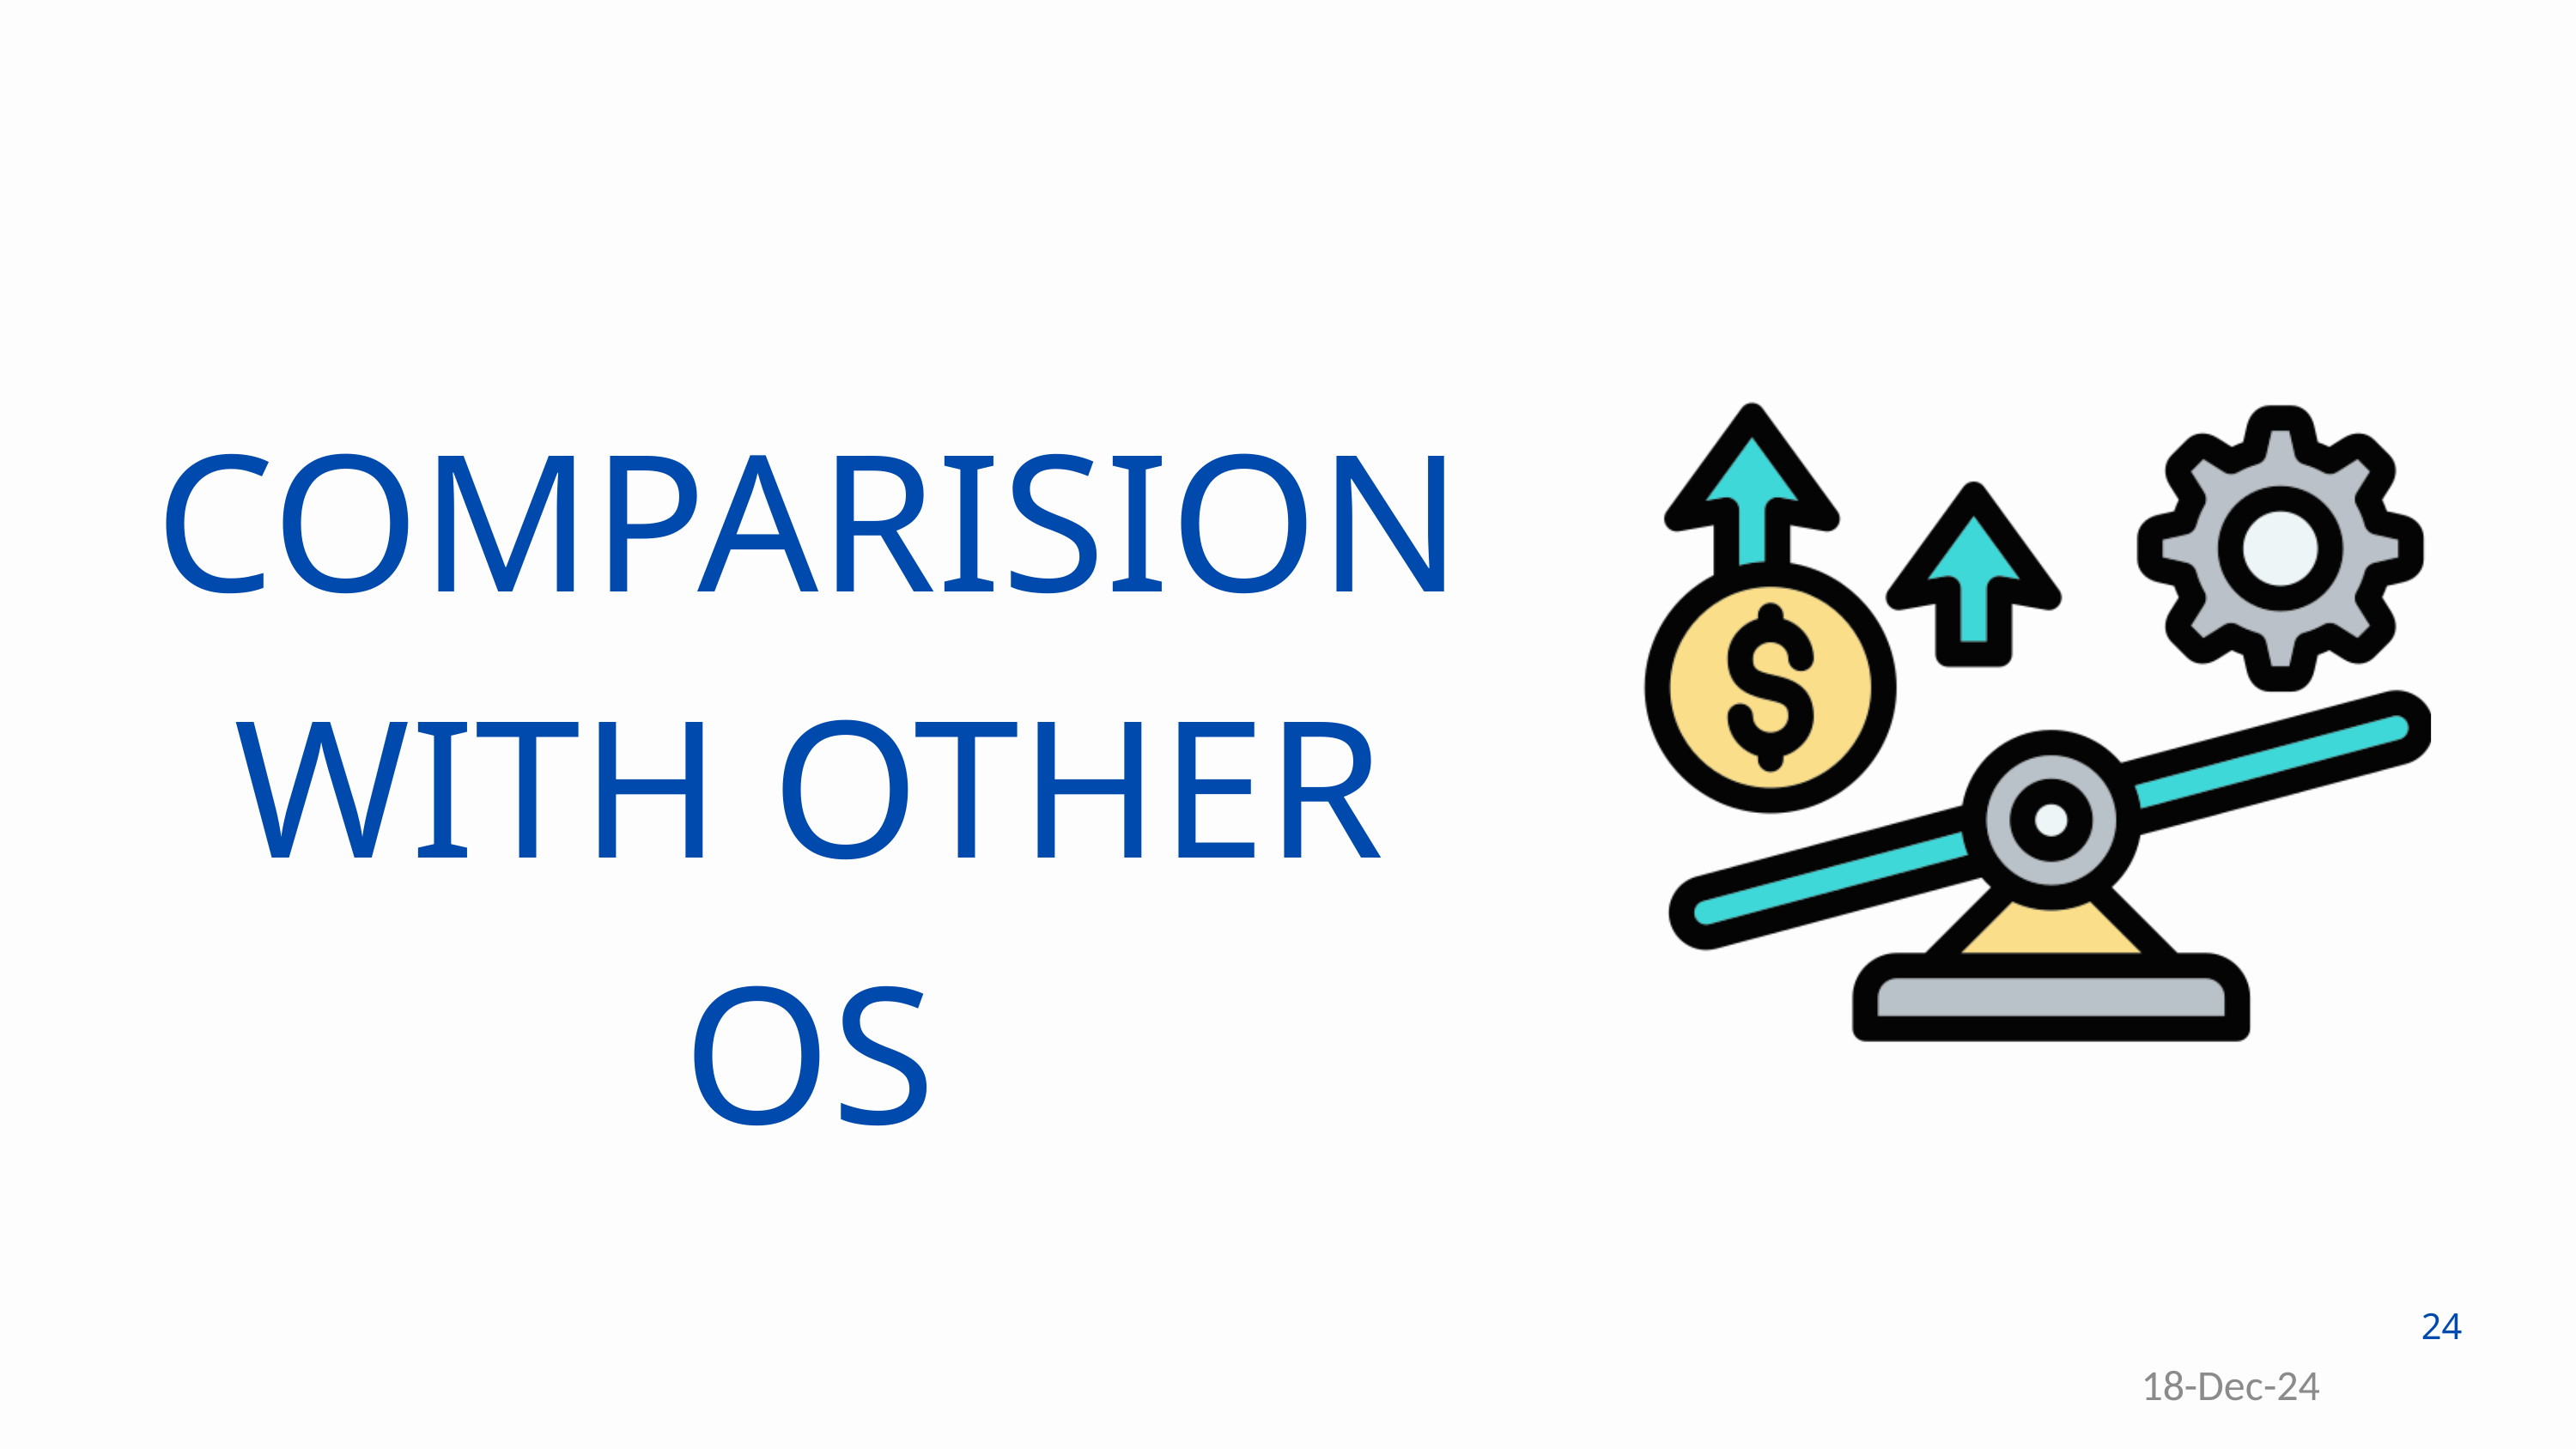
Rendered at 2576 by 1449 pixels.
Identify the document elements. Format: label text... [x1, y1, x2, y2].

text_box COMPARISION WITH OTHER OS [74, 364, 1545, 1162]
text_box 24 [2421, 1296, 2463, 1348]
slide_number 18-Dec-24 [2128, 1357, 2429, 1410]
text_box [1617, 313, 2432, 1128]
